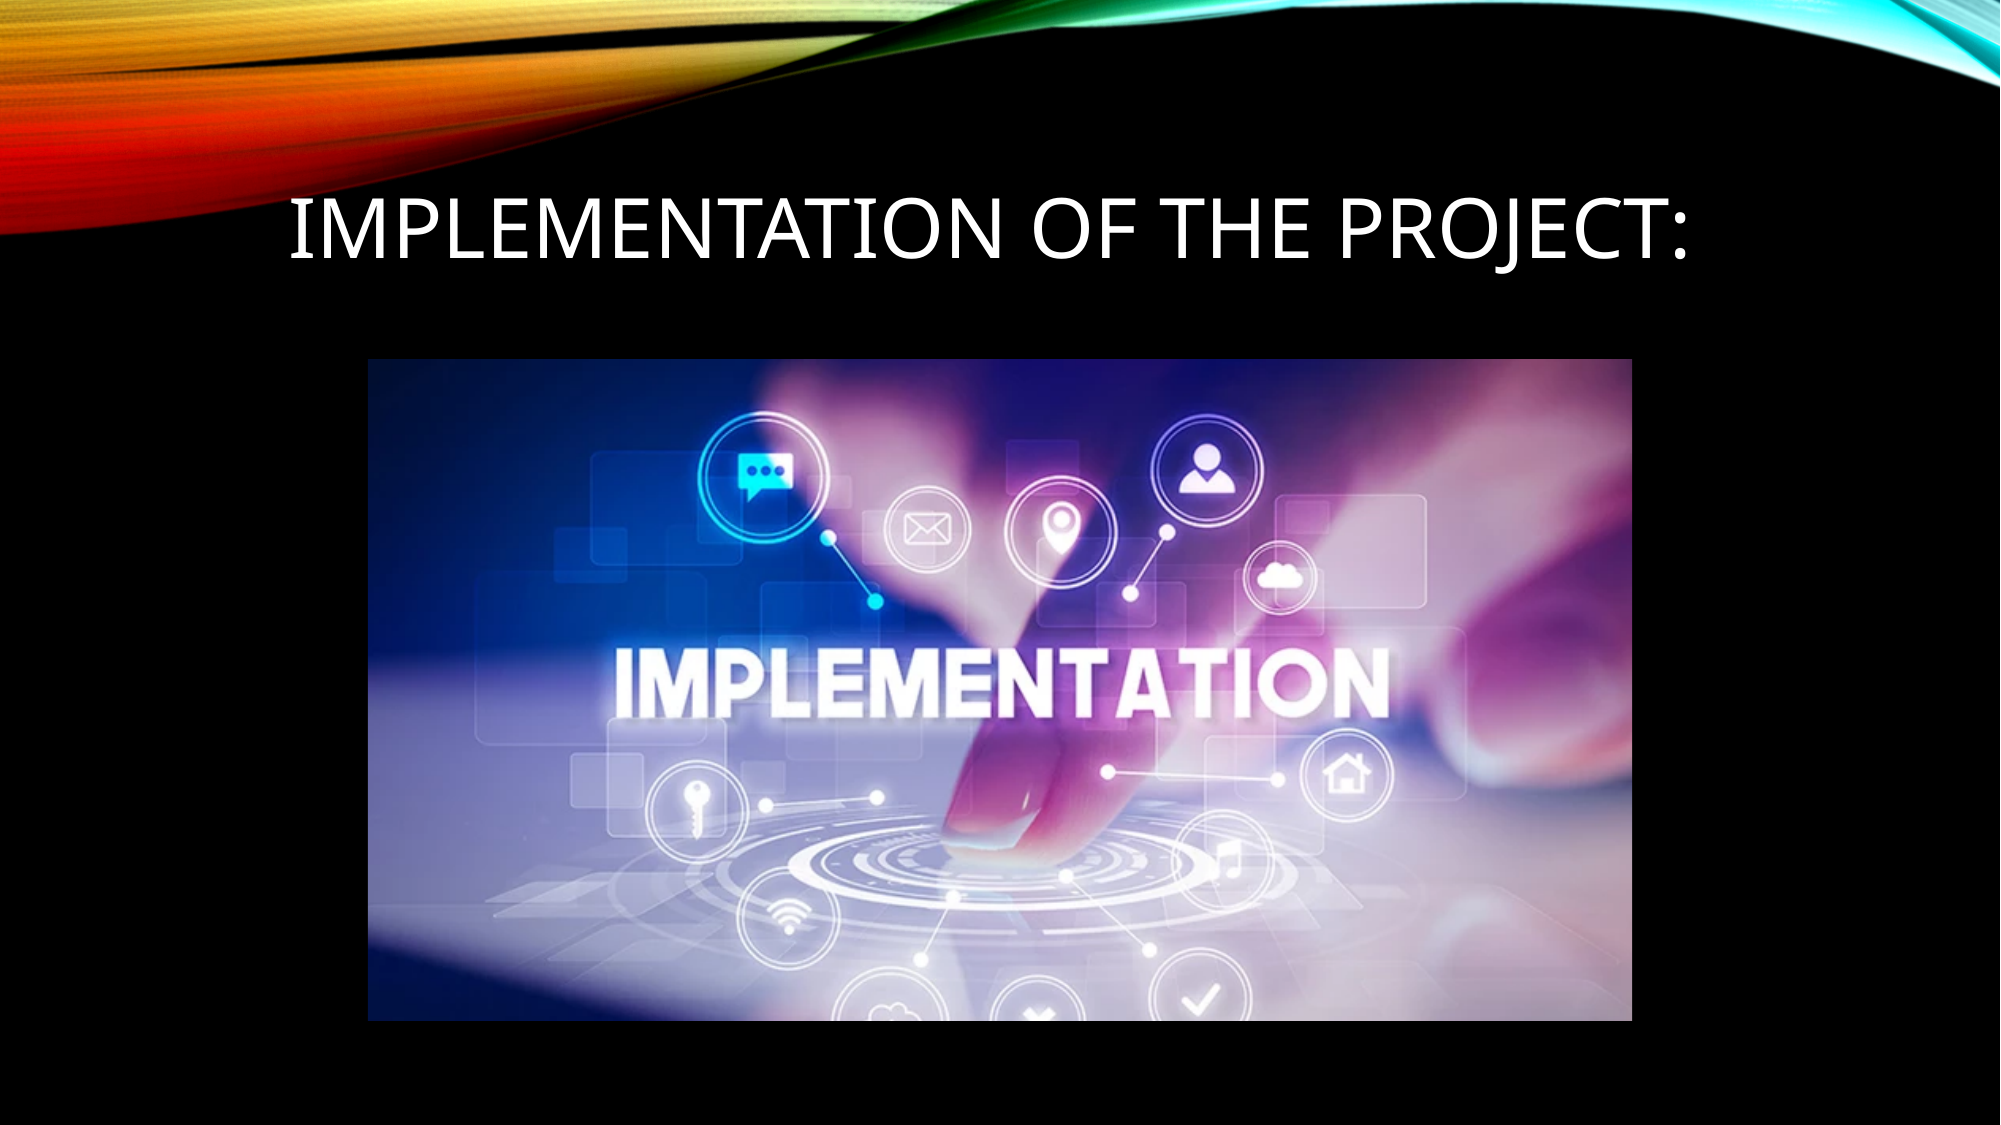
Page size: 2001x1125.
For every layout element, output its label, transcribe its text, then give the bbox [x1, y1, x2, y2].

title IMPLEMENTATION OF THE PROJECT: [94, 125, 1888, 338]
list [367, 359, 1633, 1021]
picture [0, 0, 2000, 237]
